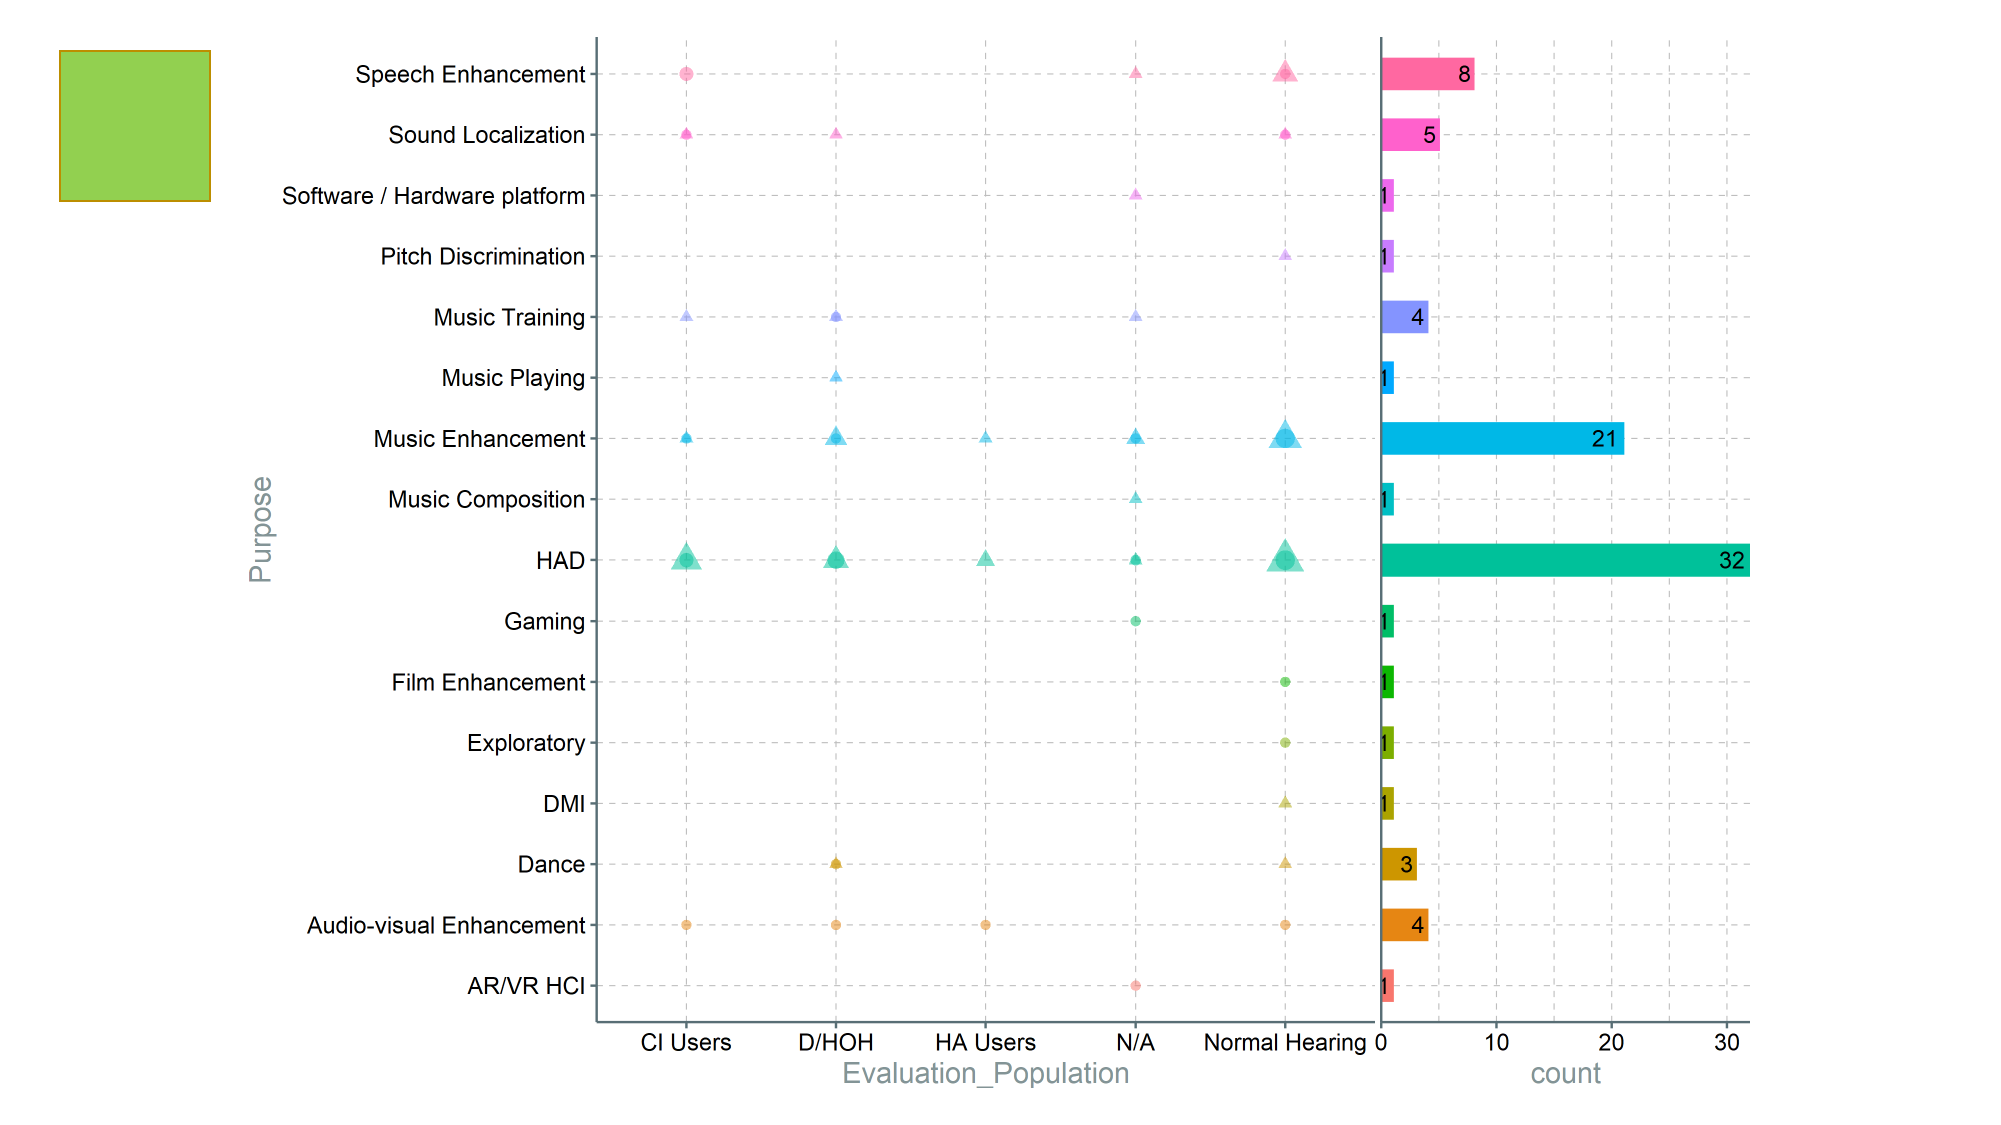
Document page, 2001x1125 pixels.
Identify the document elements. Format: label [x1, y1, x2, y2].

text_box [59, 50, 211, 202]
picture [249, 37, 1750, 1088]
